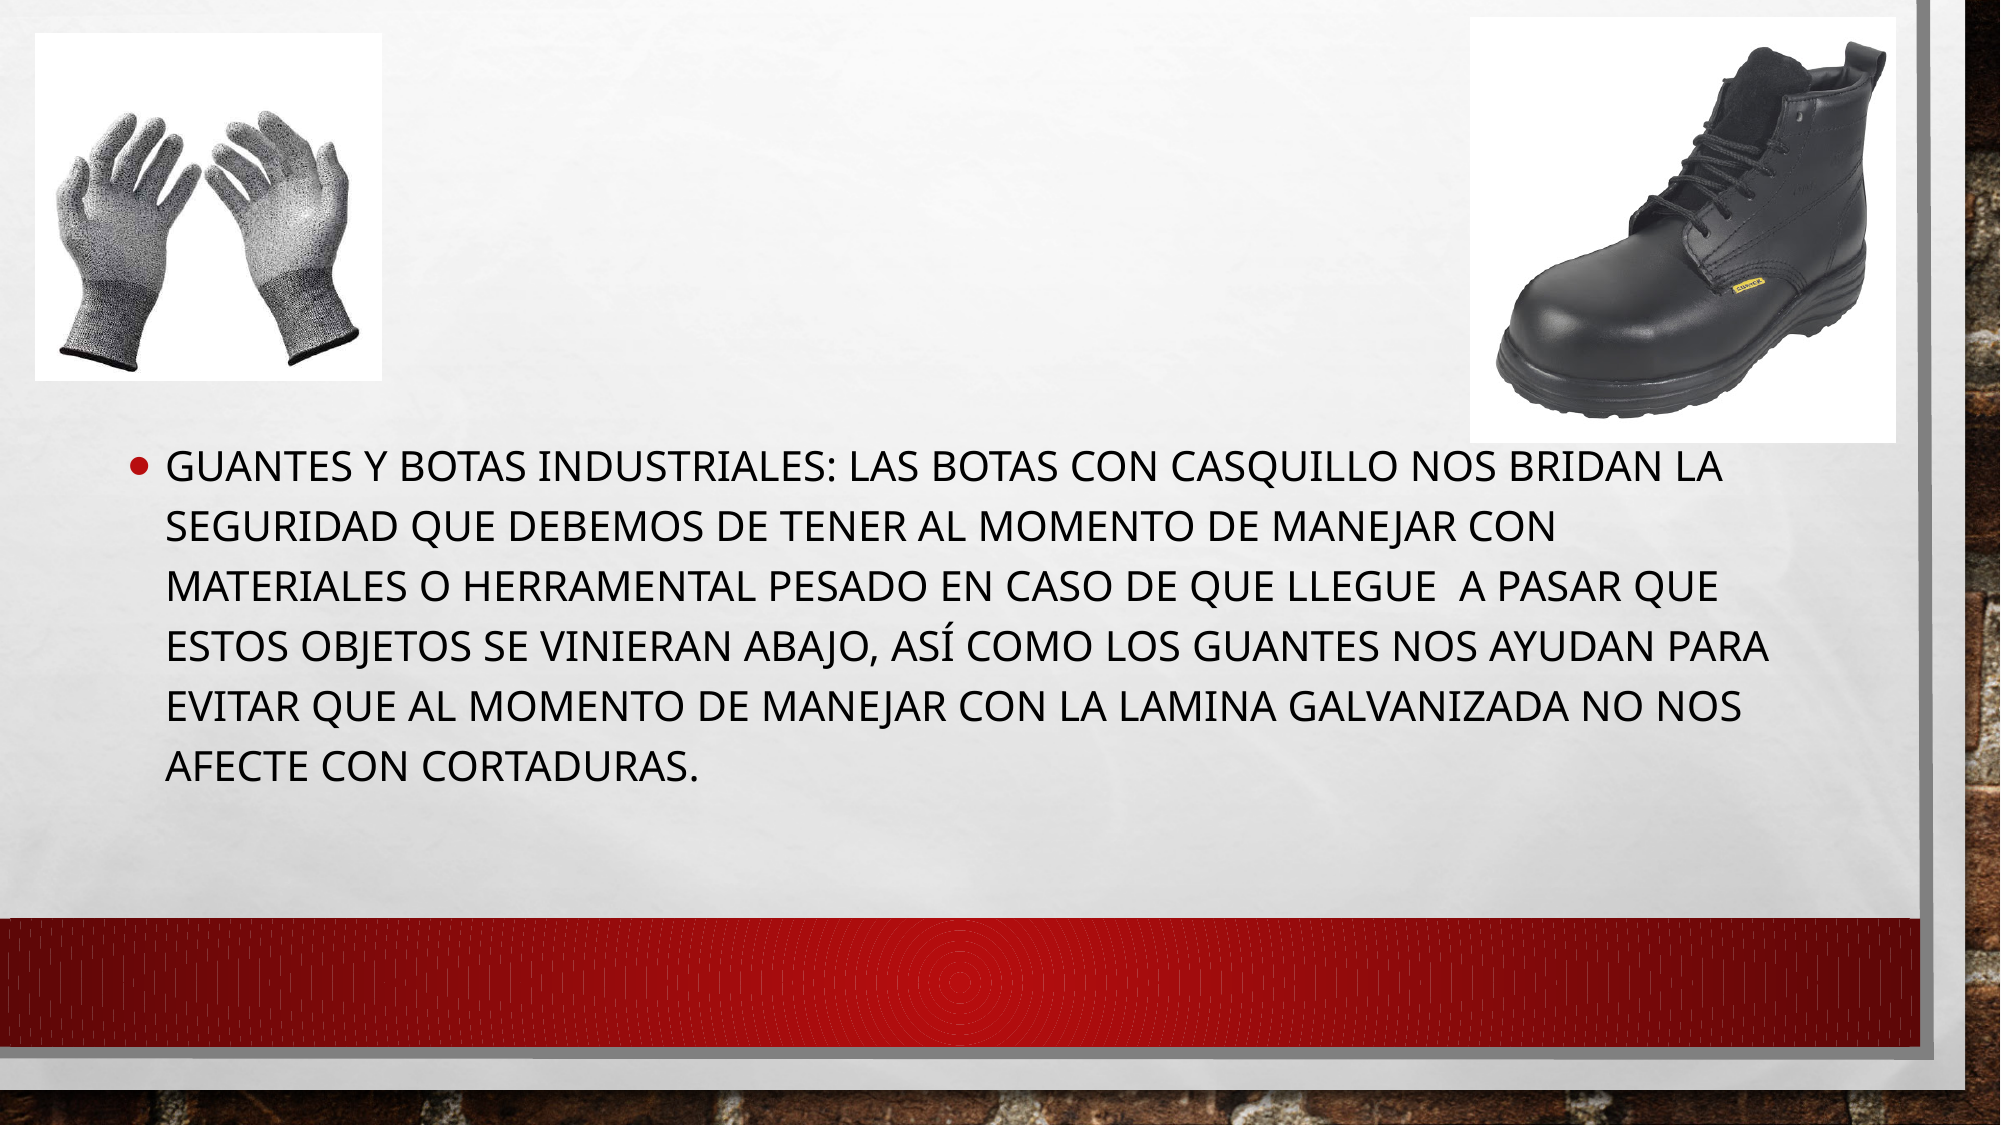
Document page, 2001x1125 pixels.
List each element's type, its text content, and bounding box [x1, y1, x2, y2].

picture [0, 0, 2000, 1125]
picture [1470, 17, 1896, 443]
picture [34, 33, 382, 381]
list Guantes y botas industriales: las botas con casquillo nos bridan la seguridad que debemos de tener al momento de manejar con materiales o herramental pesado en caso de que llegue a pasar que estos objetos se vinieran abajo, así como los guantes nos ayudan para evitar que al momento de manejar con la lamina galvanizada no nos afecte con cortaduras. [112, 338, 1818, 882]
